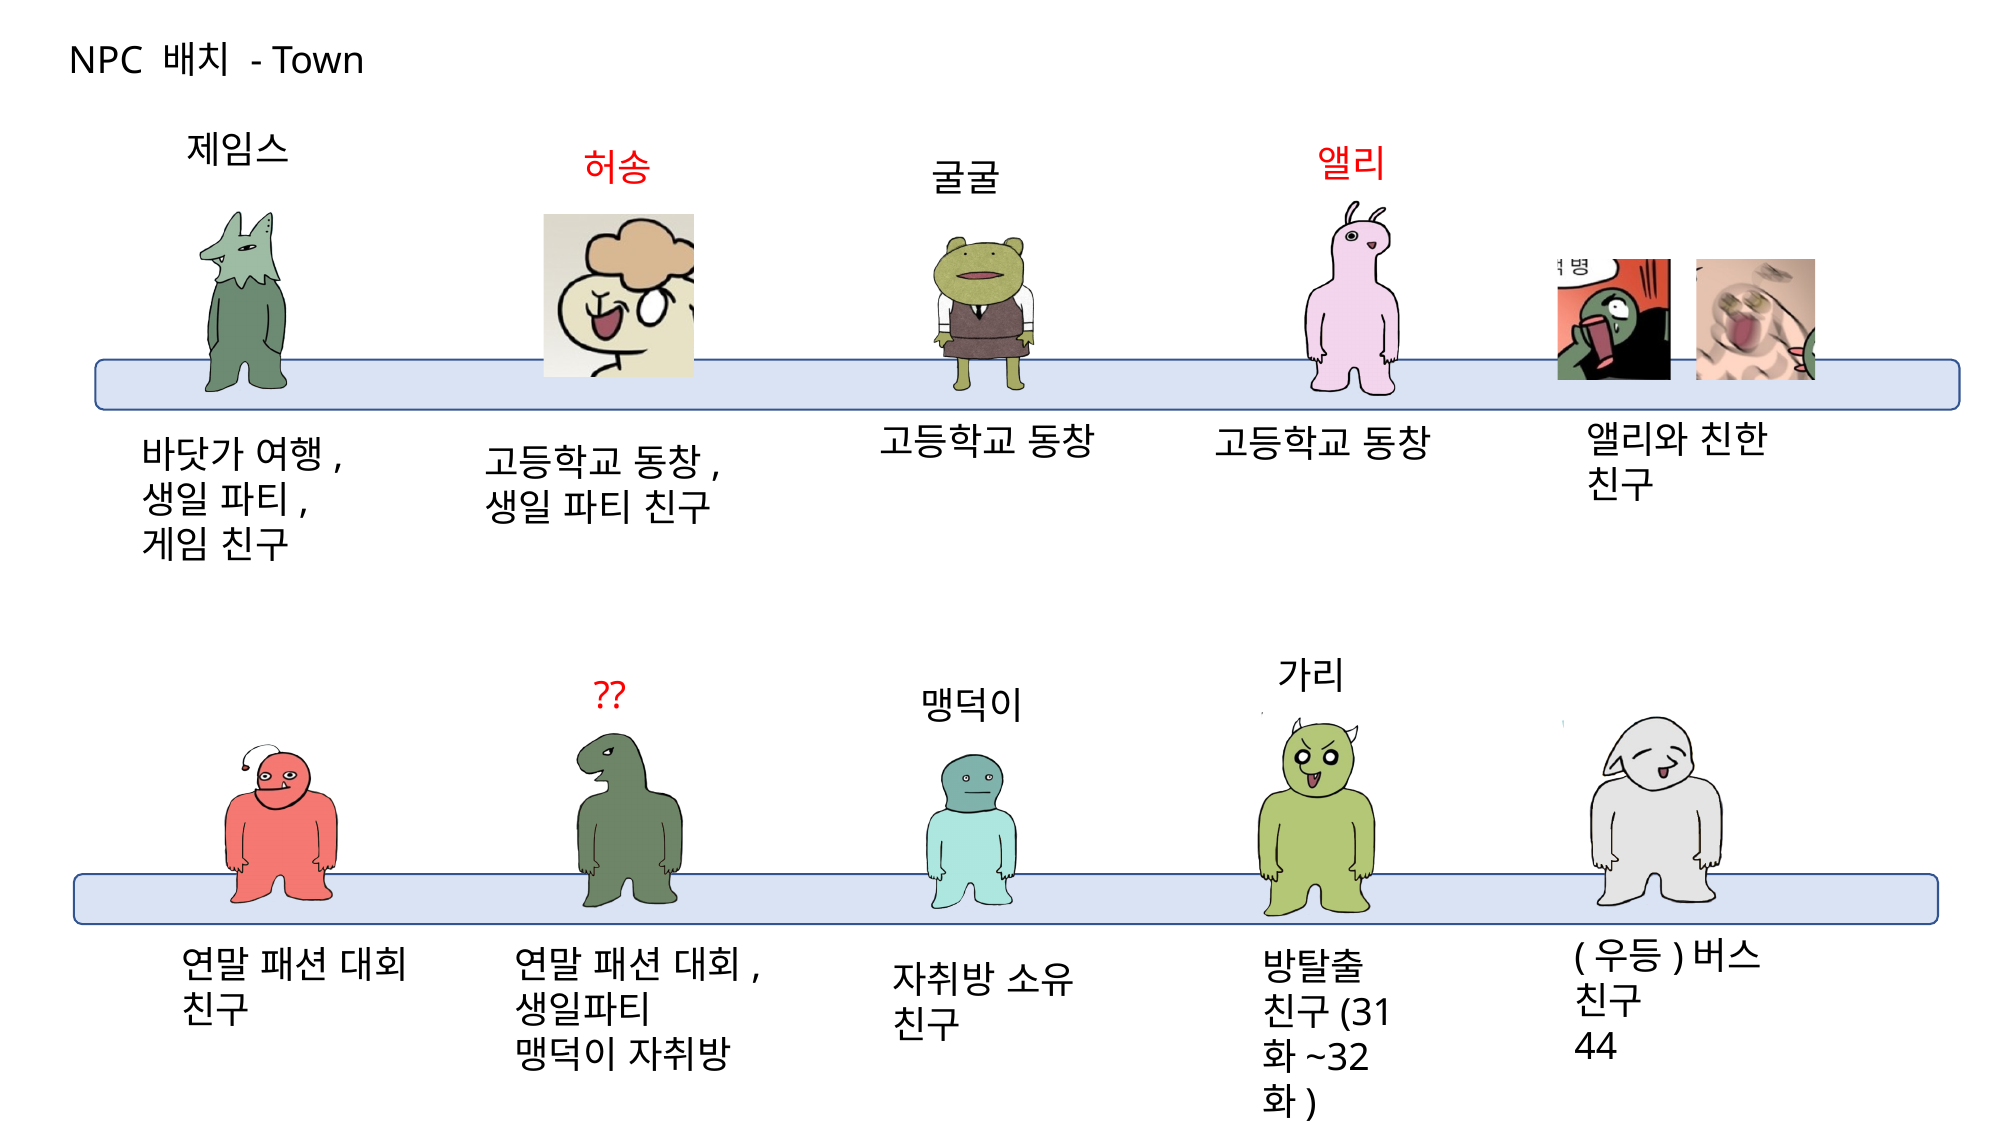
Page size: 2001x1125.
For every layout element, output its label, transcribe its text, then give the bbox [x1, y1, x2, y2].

picture [543, 214, 694, 377]
text_box 앨리와 친한 친구 [1571, 408, 1811, 514]
picture [895, 219, 1085, 405]
text_box 굴굴 [917, 146, 1037, 206]
picture [1210, 712, 1427, 925]
text_box 연말 패션 대회 친구 [166, 933, 494, 1039]
picture [889, 749, 1057, 914]
text_box 허송 [568, 136, 689, 197]
text_box (우등)버스 친구 44 [1559, 925, 1854, 1075]
text_box 고등학교 동창 [1199, 412, 1474, 473]
text_box 방탈출 친구(31화~32화) [1247, 935, 1427, 1125]
text_box 자취방 소유 친구 [877, 948, 1247, 1053]
picture [1536, 698, 1781, 914]
text_box 맹덕이 [905, 674, 1072, 735]
picture [1265, 197, 1455, 398]
text_box ?? [578, 663, 699, 723]
picture [145, 208, 348, 407]
text_box NPC 배치 - Town [53, 29, 1040, 89]
text_box [72, 873, 1940, 926]
text_box 제임스 [171, 118, 361, 179]
picture [1557, 259, 1671, 380]
text_box [94, 358, 1961, 411]
text_box 바닷가 여행, 생일 파티, 게임 친구 [126, 423, 534, 574]
text_box 고등학교 동창, 생일 파티 친구 [469, 432, 928, 582]
text_box 연말 패션 대회, 생일파티 맹덕이 자취방 [499, 933, 958, 1125]
text_box 고등학교 동창 [864, 410, 1192, 471]
picture [1696, 259, 1816, 380]
picture [534, 723, 729, 914]
picture [178, 724, 388, 910]
text_box 가리 [1262, 644, 1411, 705]
text_box 앨리 [1302, 132, 1423, 193]
